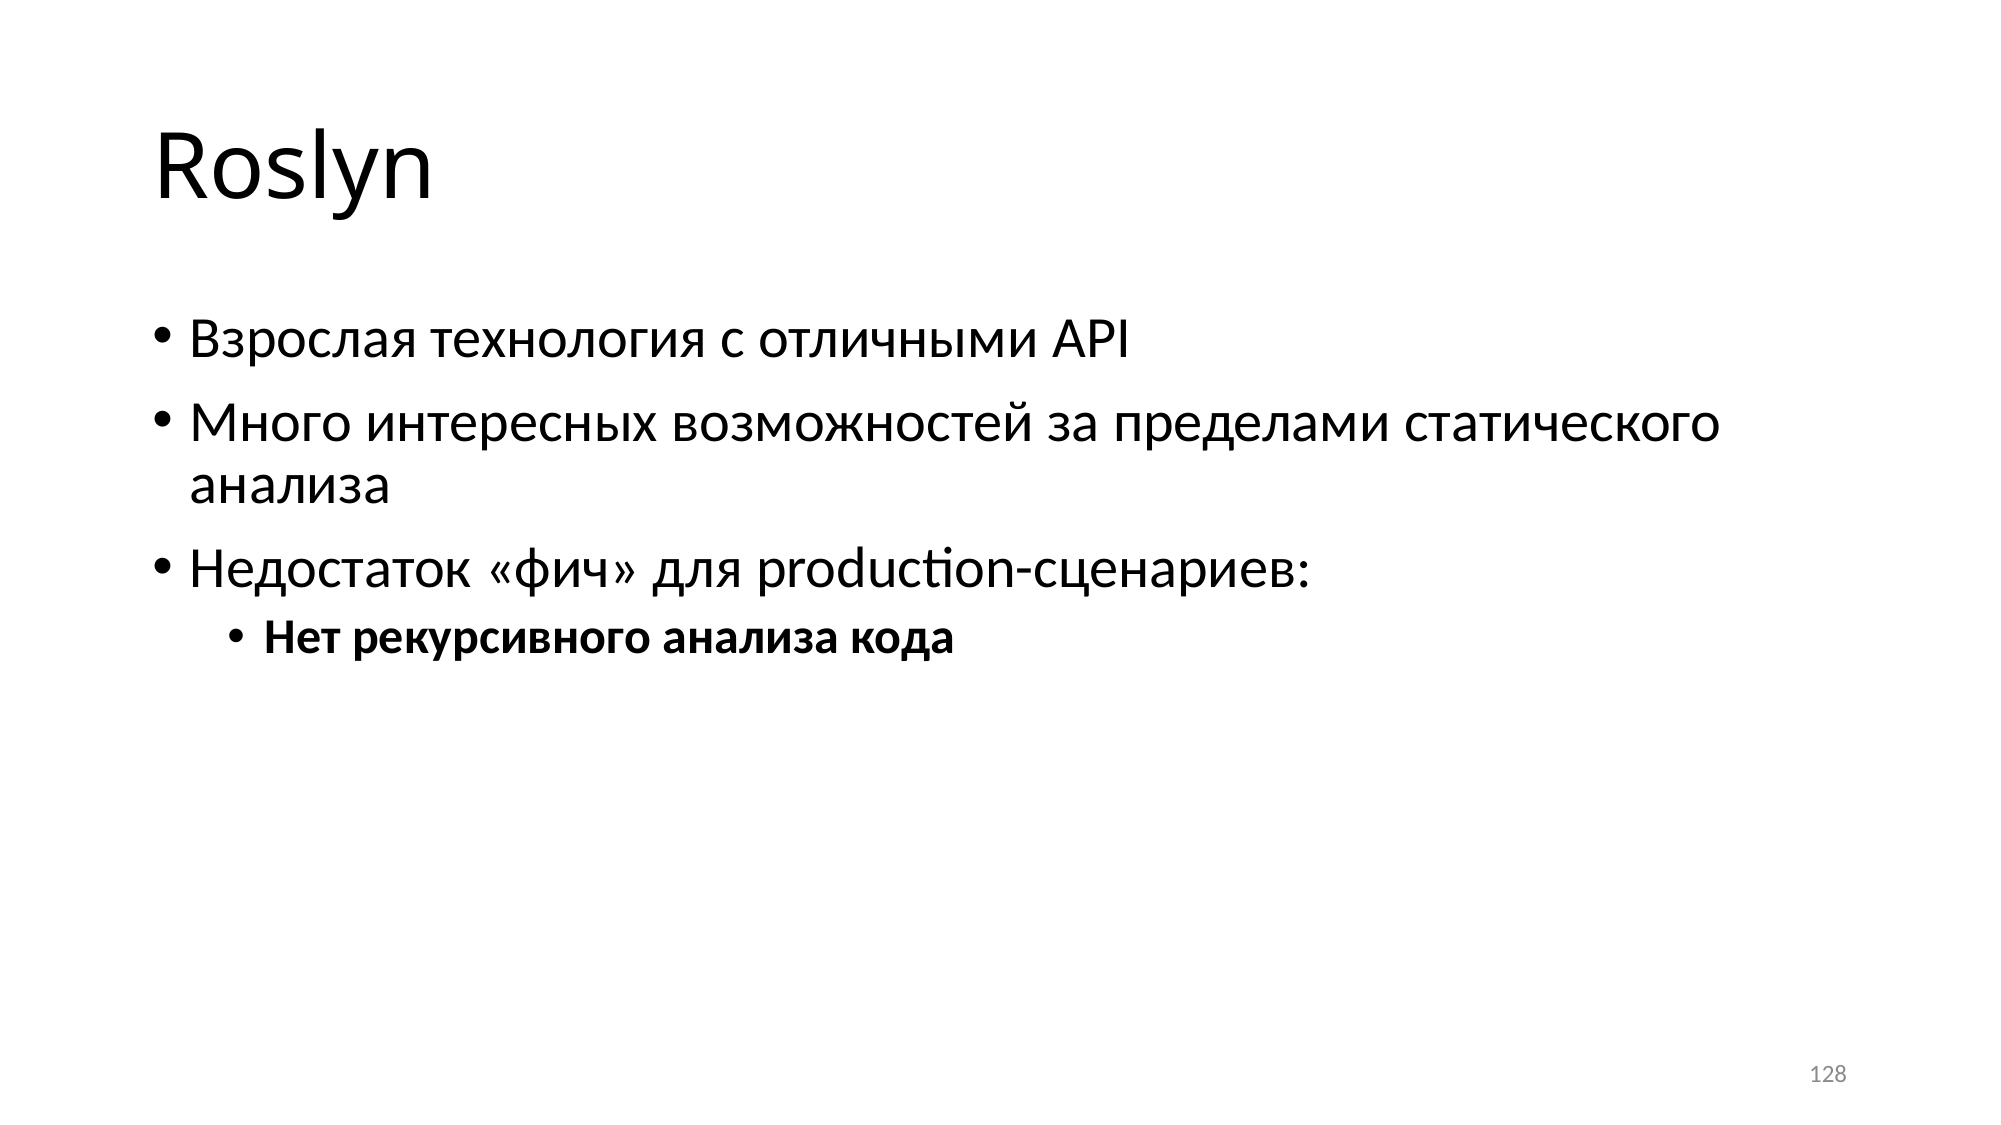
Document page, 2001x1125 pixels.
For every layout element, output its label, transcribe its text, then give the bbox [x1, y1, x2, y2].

list Взрослая технология с отличными API Много интересных возможностей за пределами статического анализа Недостаток «фич» для production-сценариев: Нет рекурсивного анализа кода [137, 299, 1863, 1014]
title Roslyn [137, 59, 1863, 278]
slide_number 128 [1412, 1042, 1863, 1103]
